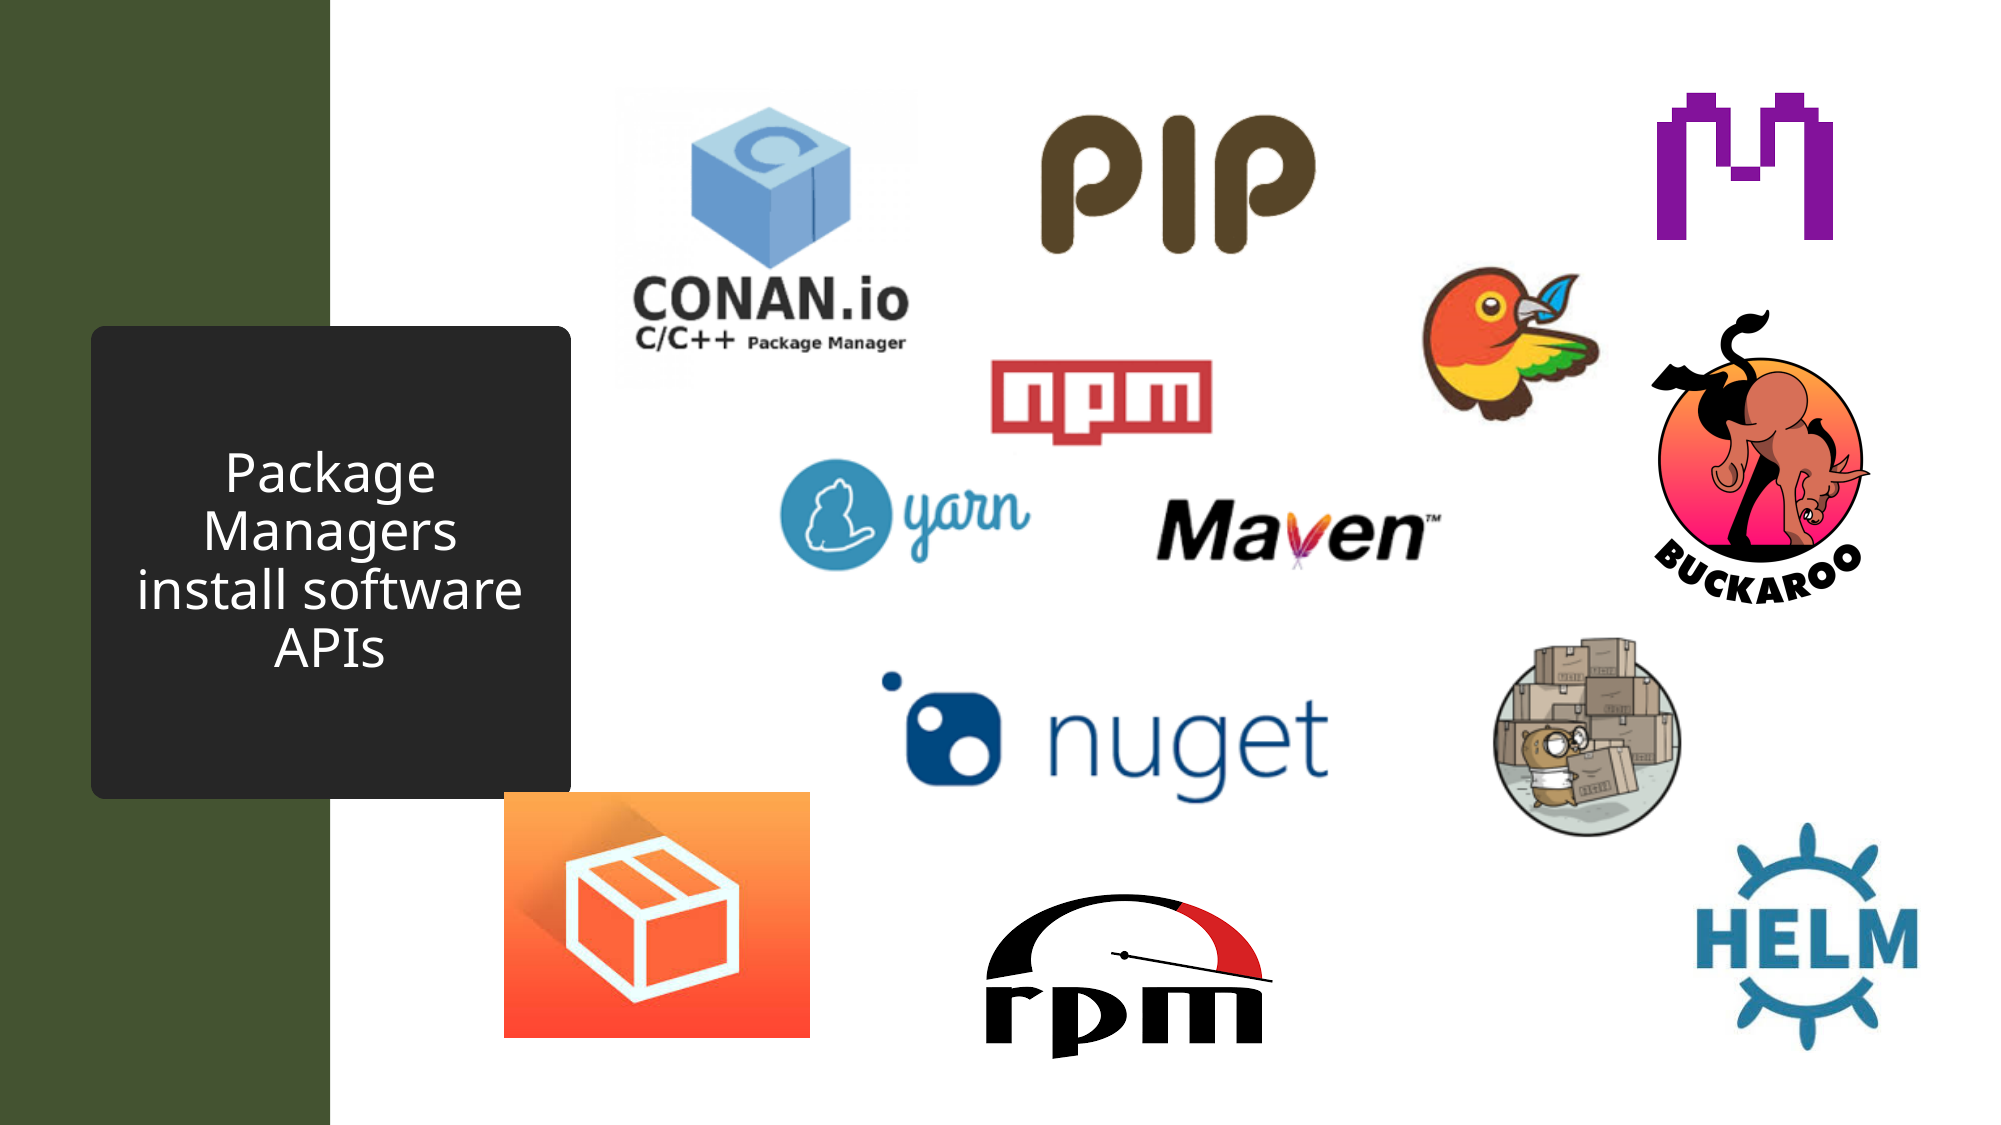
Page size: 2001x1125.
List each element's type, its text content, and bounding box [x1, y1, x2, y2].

picture [1601, 297, 1921, 618]
text_box [331, 0, 2000, 1125]
picture [504, 792, 810, 1038]
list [662, 180, 1842, 944]
picture [983, 891, 1275, 1061]
picture [1026, 95, 1329, 266]
title Package Managers install software APIs [105, 340, 557, 785]
text_box [0, 0, 331, 1125]
picture [615, 87, 918, 389]
picture [1657, 63, 1833, 240]
picture [1693, 822, 1921, 1053]
